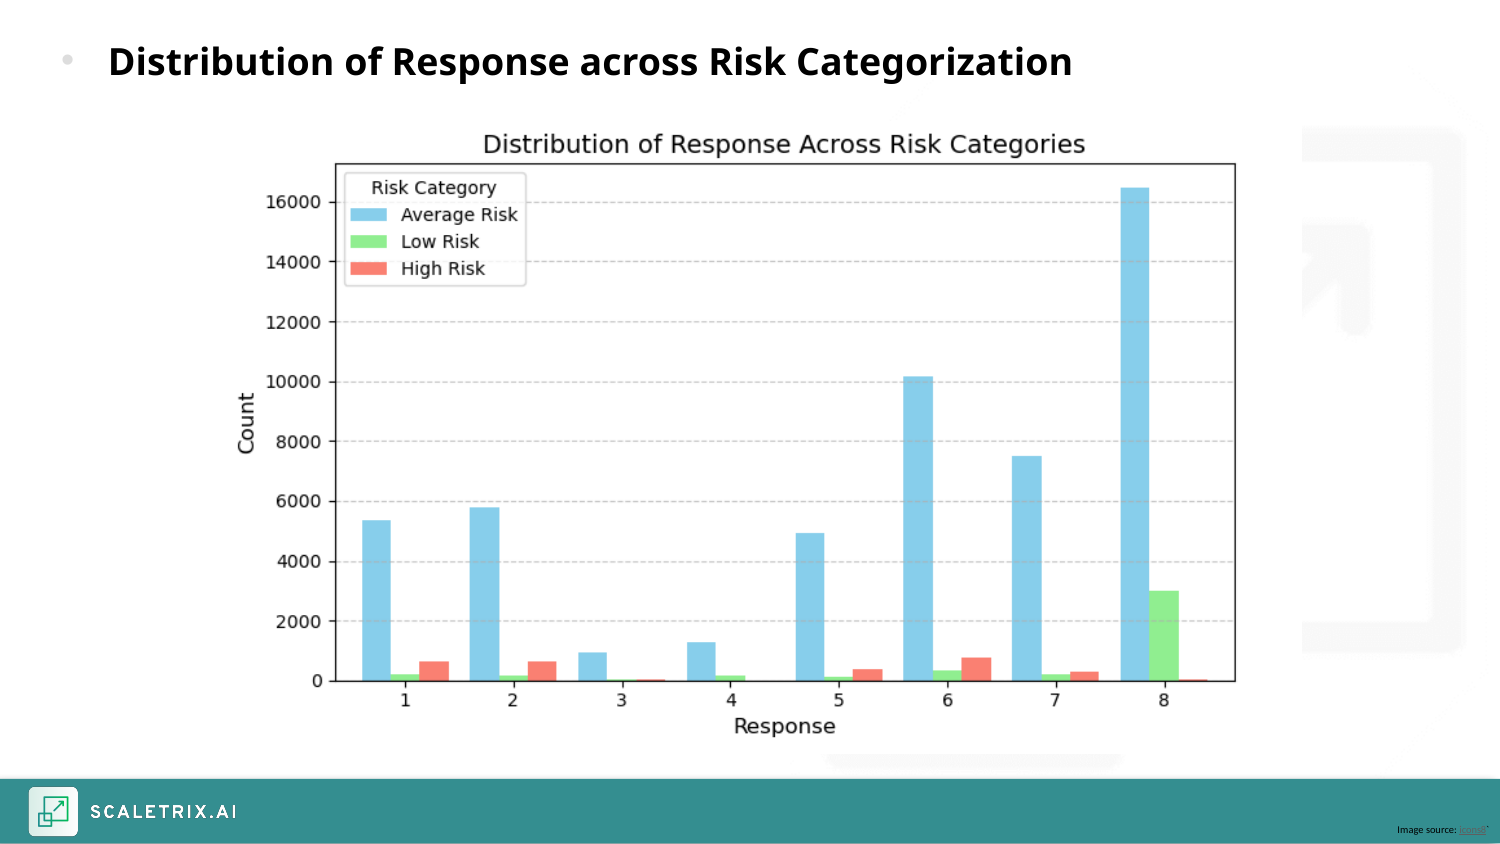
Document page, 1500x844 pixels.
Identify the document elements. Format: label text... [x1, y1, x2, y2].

picture [198, 121, 1302, 755]
picture [0, 783, 266, 844]
text_box Image source: icons8` [1397, 823, 1498, 836]
text_box Distribution of Response across Risk Categorization [46, 0, 1152, 120]
